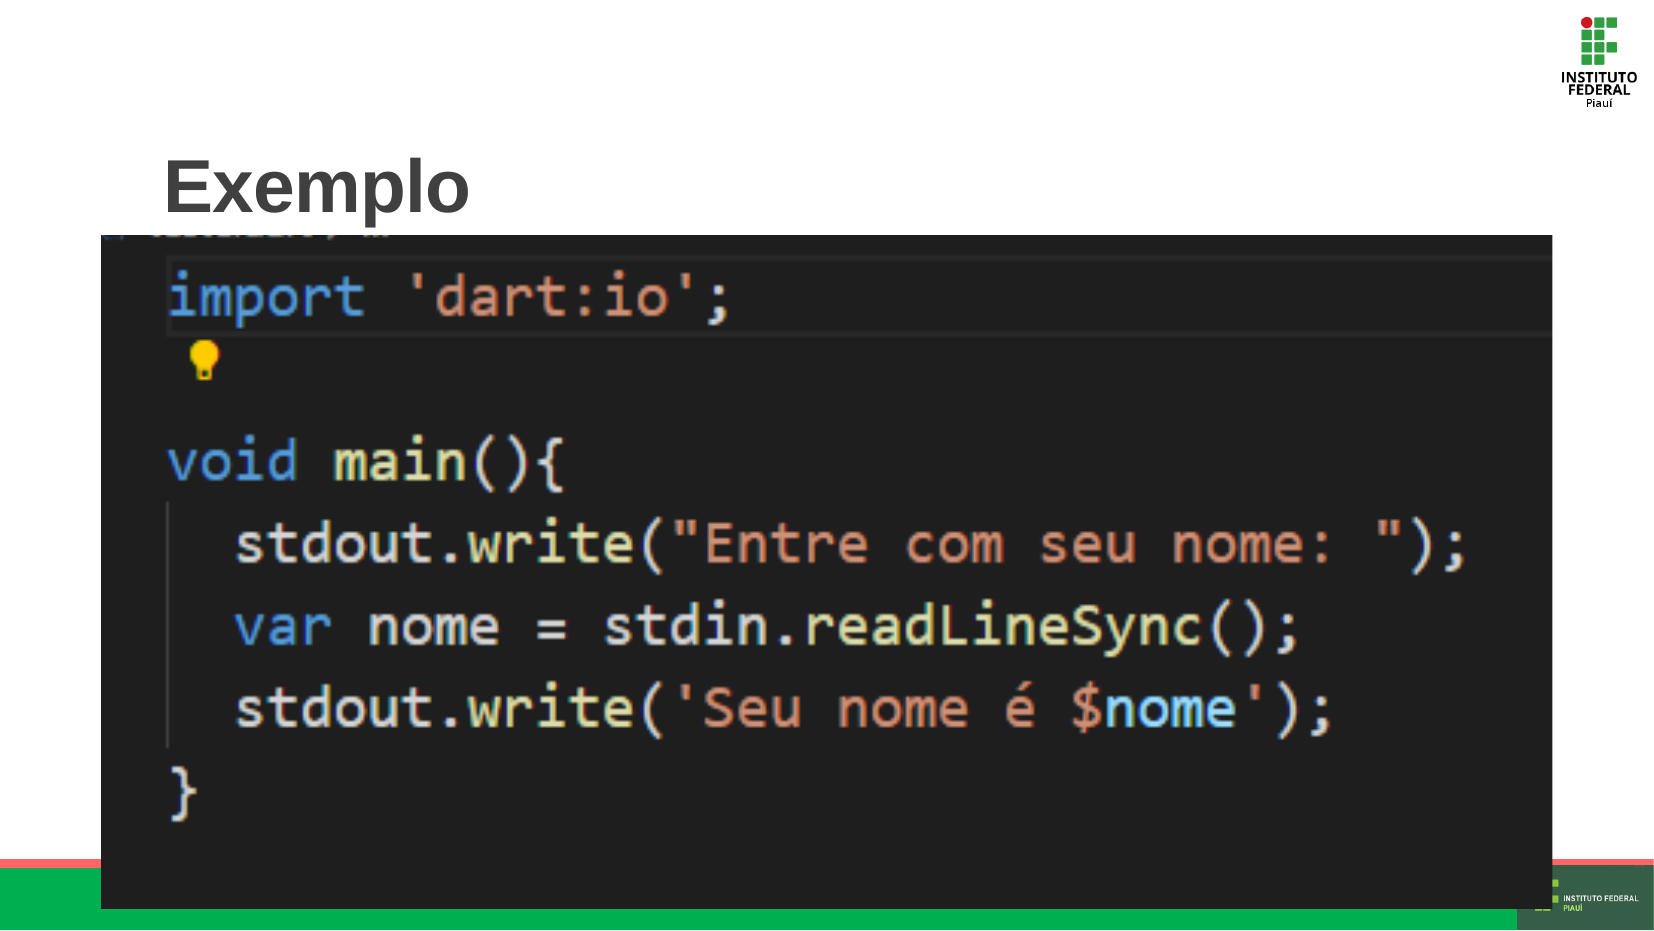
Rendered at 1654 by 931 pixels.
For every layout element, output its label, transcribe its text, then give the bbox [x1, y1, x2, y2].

title Exemplo [148, 38, 1513, 232]
picture [1544, 15, 1654, 109]
picture [100, 235, 1654, 930]
